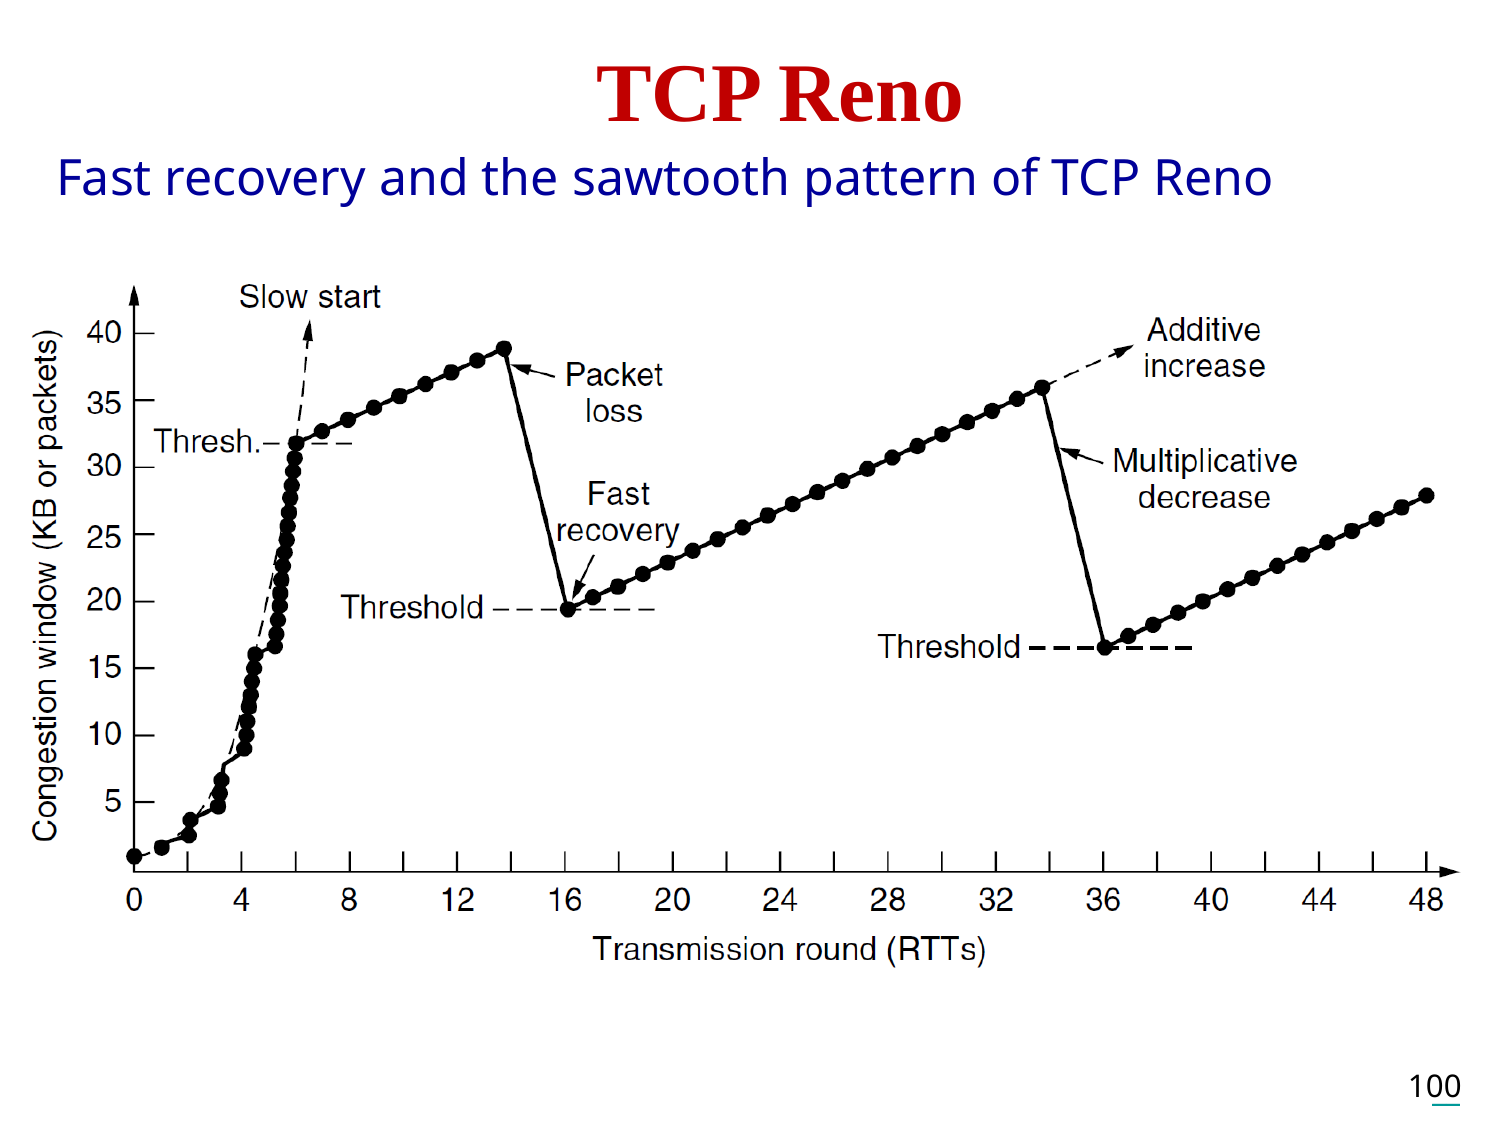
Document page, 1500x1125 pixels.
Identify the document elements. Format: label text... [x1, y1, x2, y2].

text_box Fast recovery and the sawtooth pattern of TCP Reno [41, 137, 1467, 238]
title TCP Reno [110, 14, 1450, 137]
picture [27, 262, 1480, 976]
